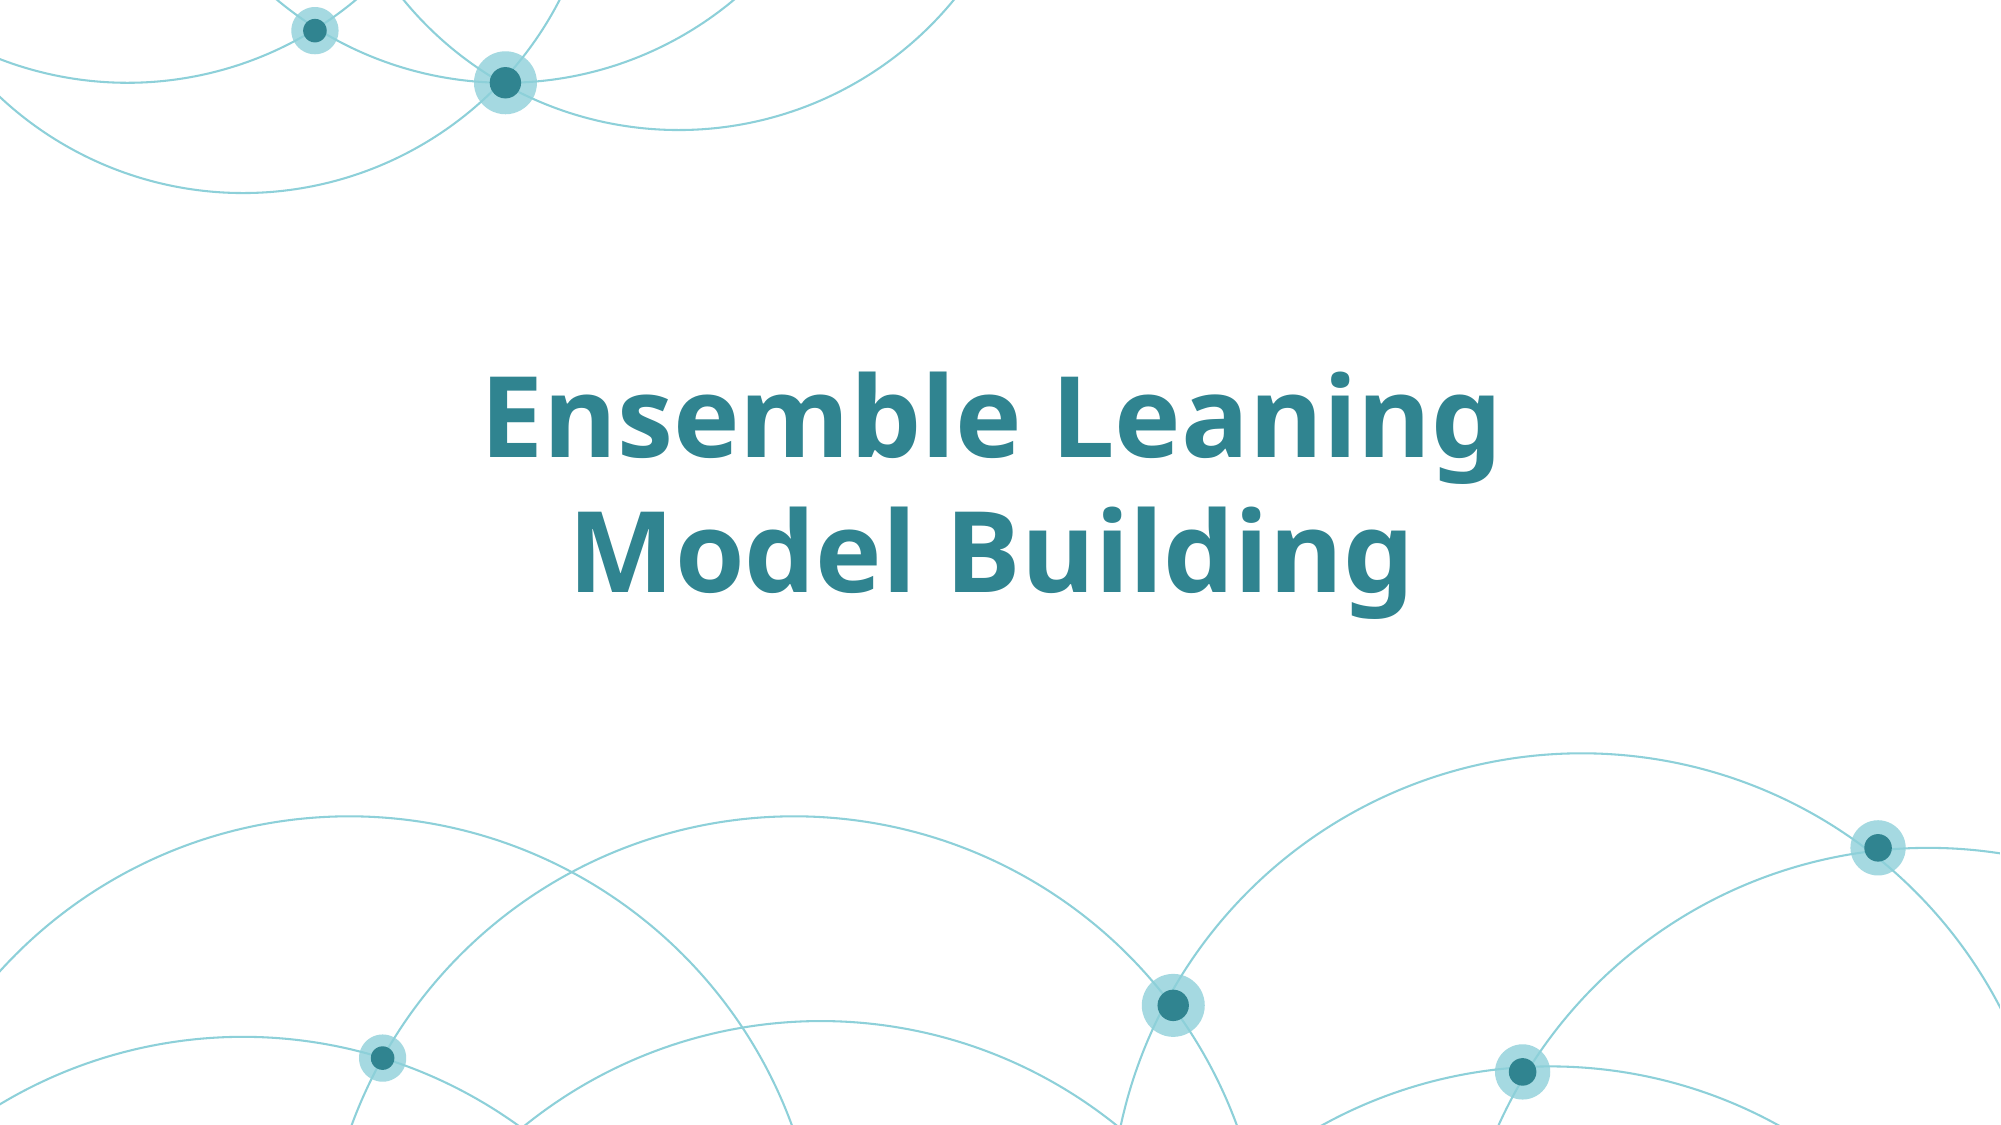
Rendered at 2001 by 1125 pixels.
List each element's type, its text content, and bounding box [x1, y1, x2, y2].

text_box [358, 1034, 407, 1082]
text_box Ensemble Leaning Model Building [465, 337, 1518, 623]
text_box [473, 51, 537, 115]
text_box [1850, 820, 1906, 876]
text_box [291, 6, 339, 55]
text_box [0, 0, 1035, 194]
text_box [0, 753, 2000, 1125]
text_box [1141, 973, 1205, 1037]
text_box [1494, 1044, 1551, 1100]
